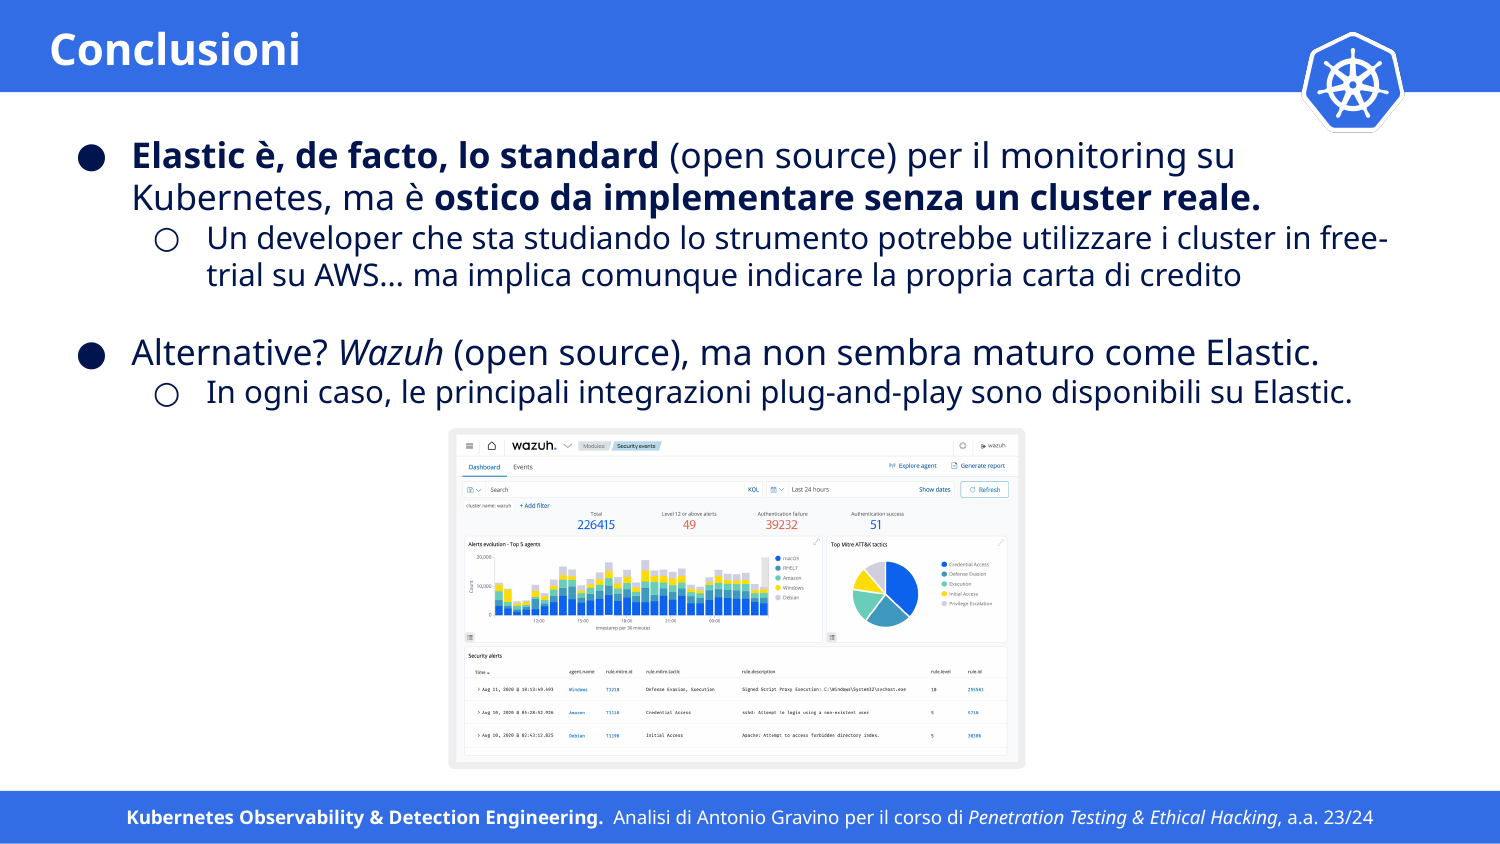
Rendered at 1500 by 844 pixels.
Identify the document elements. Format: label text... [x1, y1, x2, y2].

text_box Elastic è, de facto, lo standard (open source) per il monitoring su Kubernetes, ma è ostico da implementare senza un cluster reale. Un developer che sta studiando lo strumento potrebbe utilizzare i cluster in free-trial su AWS… ma implica comunque indicare la propria carta di credito Alternative? Wazuh (open source), ma non sembra maturo come Elastic. In ogni caso, le principali integrazioni plug-and-play sono disponibili su Elastic. [41, 117, 1446, 426]
picture [448, 428, 1026, 769]
text_box Conclusioni [34, 6, 944, 90]
picture [1300, 29, 1405, 134]
text_box [0, 0, 1500, 93]
text_box Kubernetes Observability & Detection Engineering. Analisi di Antonio Gravino per il corso di Penetration Testing & Ethical Hacking, a.a. 23/24 [0, 790, 1500, 844]
